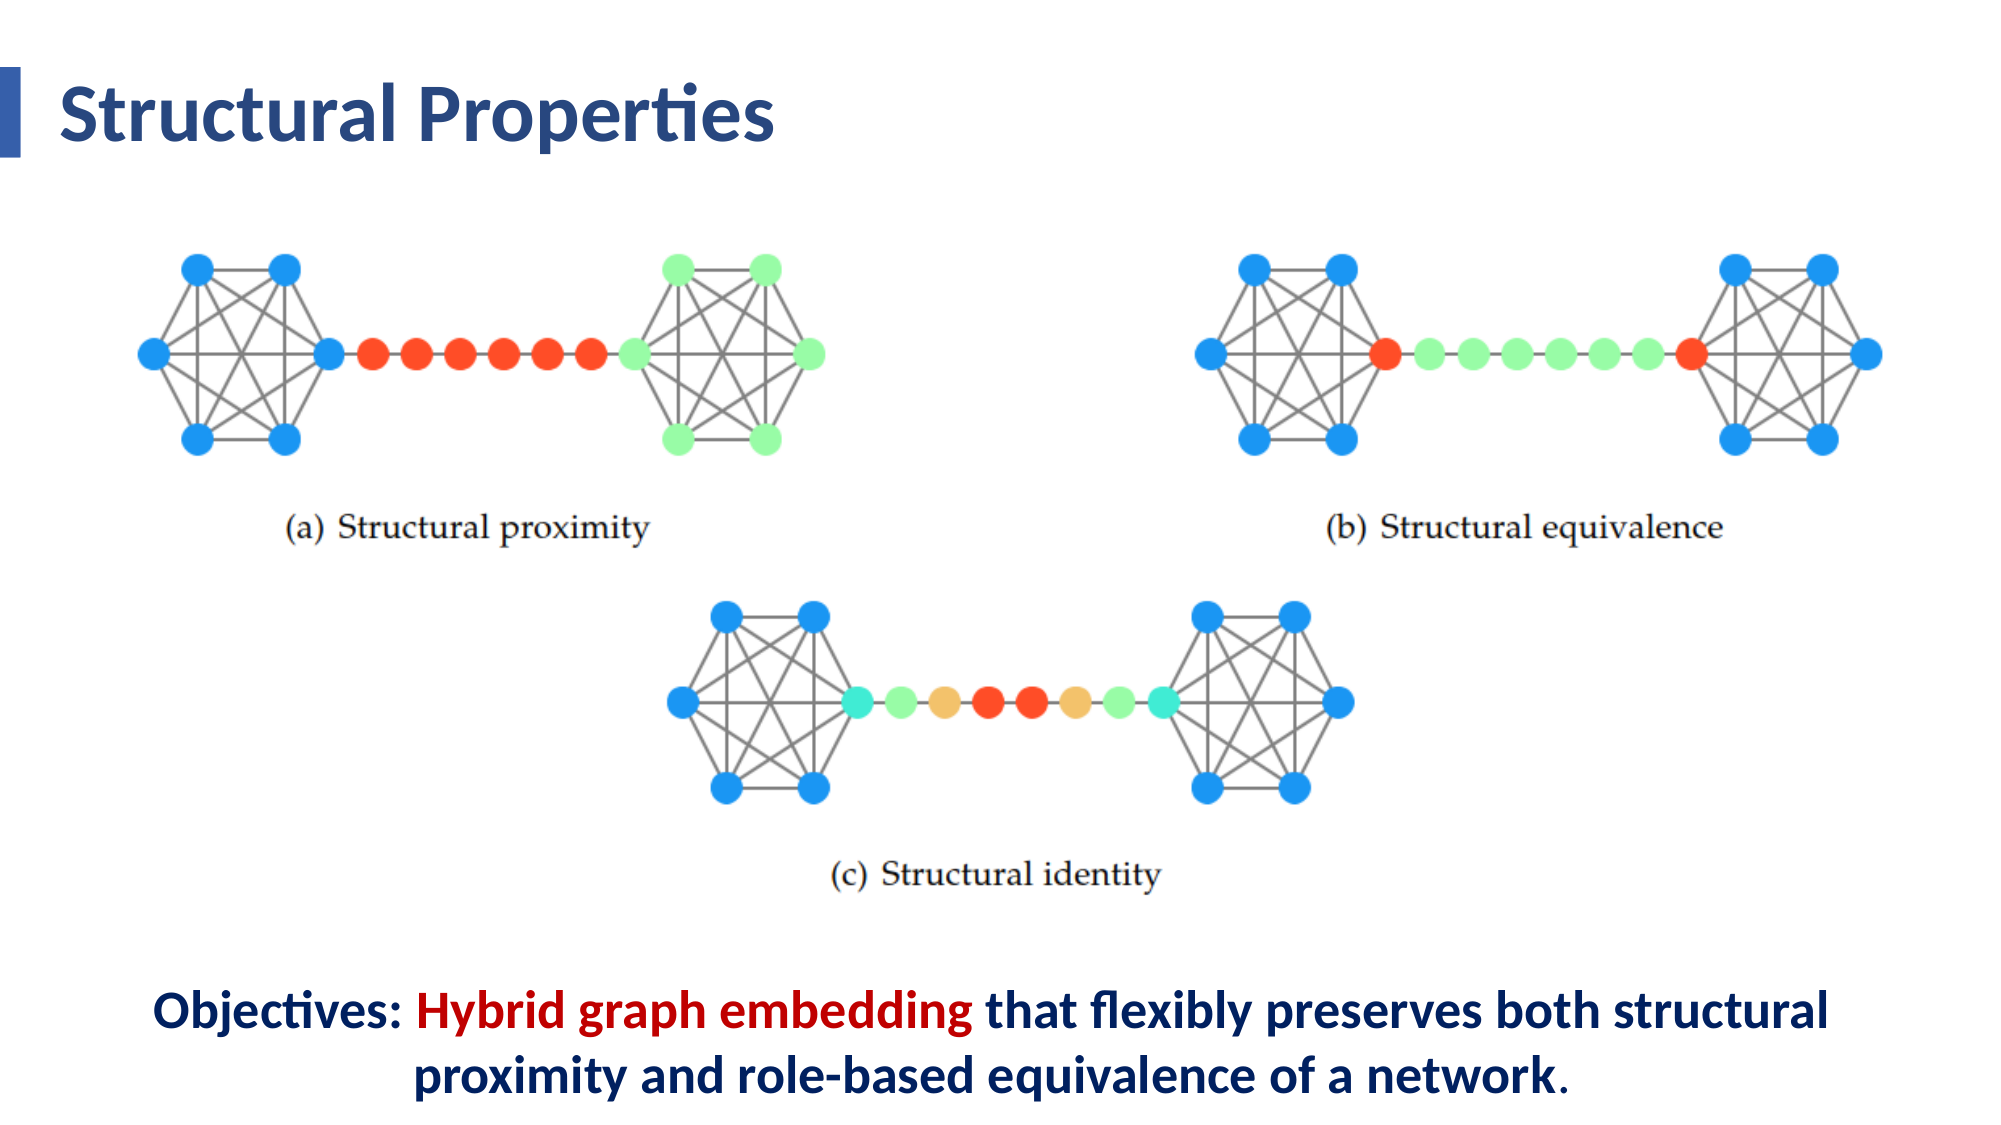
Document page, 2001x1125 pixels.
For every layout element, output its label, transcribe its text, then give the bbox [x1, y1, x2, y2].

list Structural Properties [44, 61, 1838, 151]
picture [109, 213, 1902, 908]
text_box Objectives: Hybrid graph embedding that flexibly preserves both structural proximity and role-based equivalence of a network. [126, 967, 1858, 1112]
